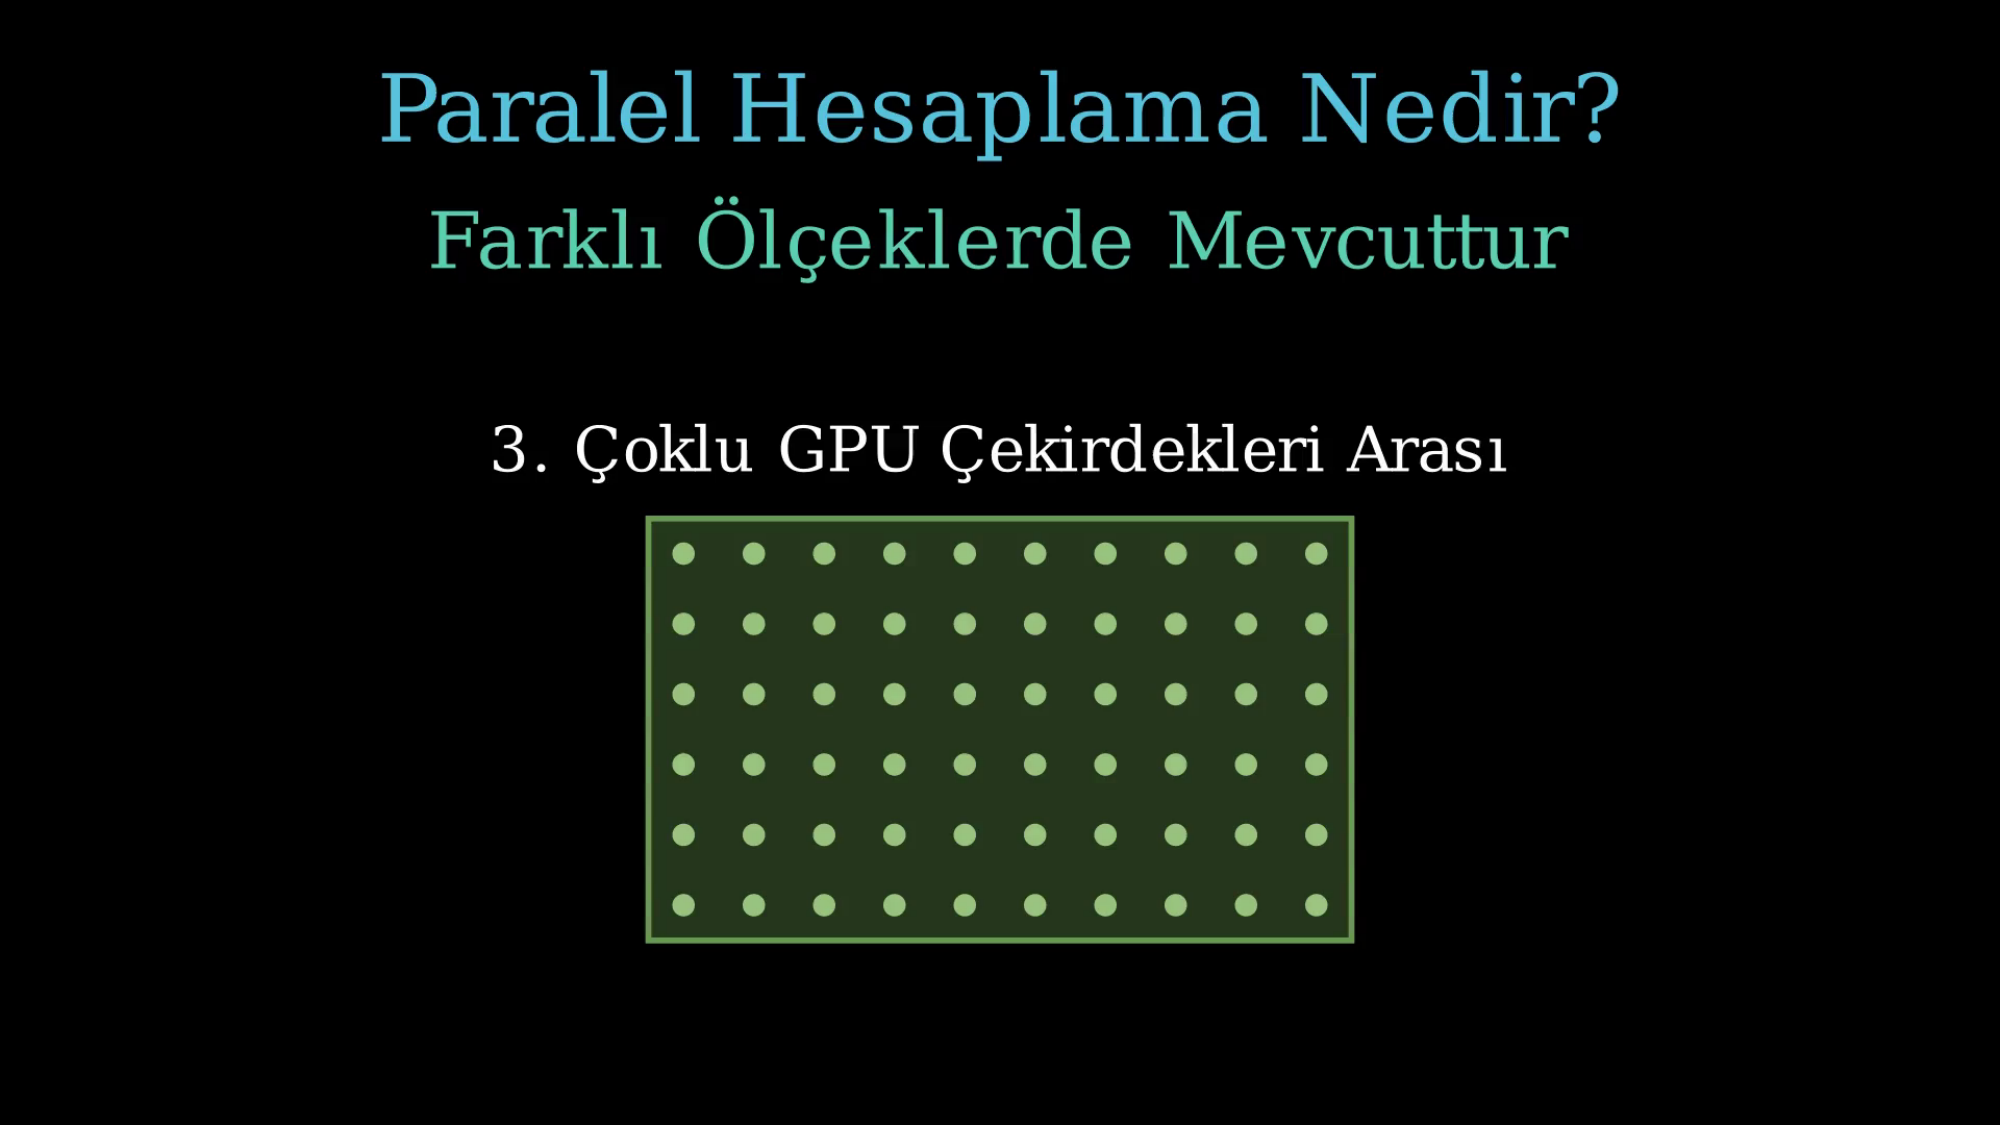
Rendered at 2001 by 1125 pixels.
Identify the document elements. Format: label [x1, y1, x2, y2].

text_box [0, 0, 2000, 1125]
